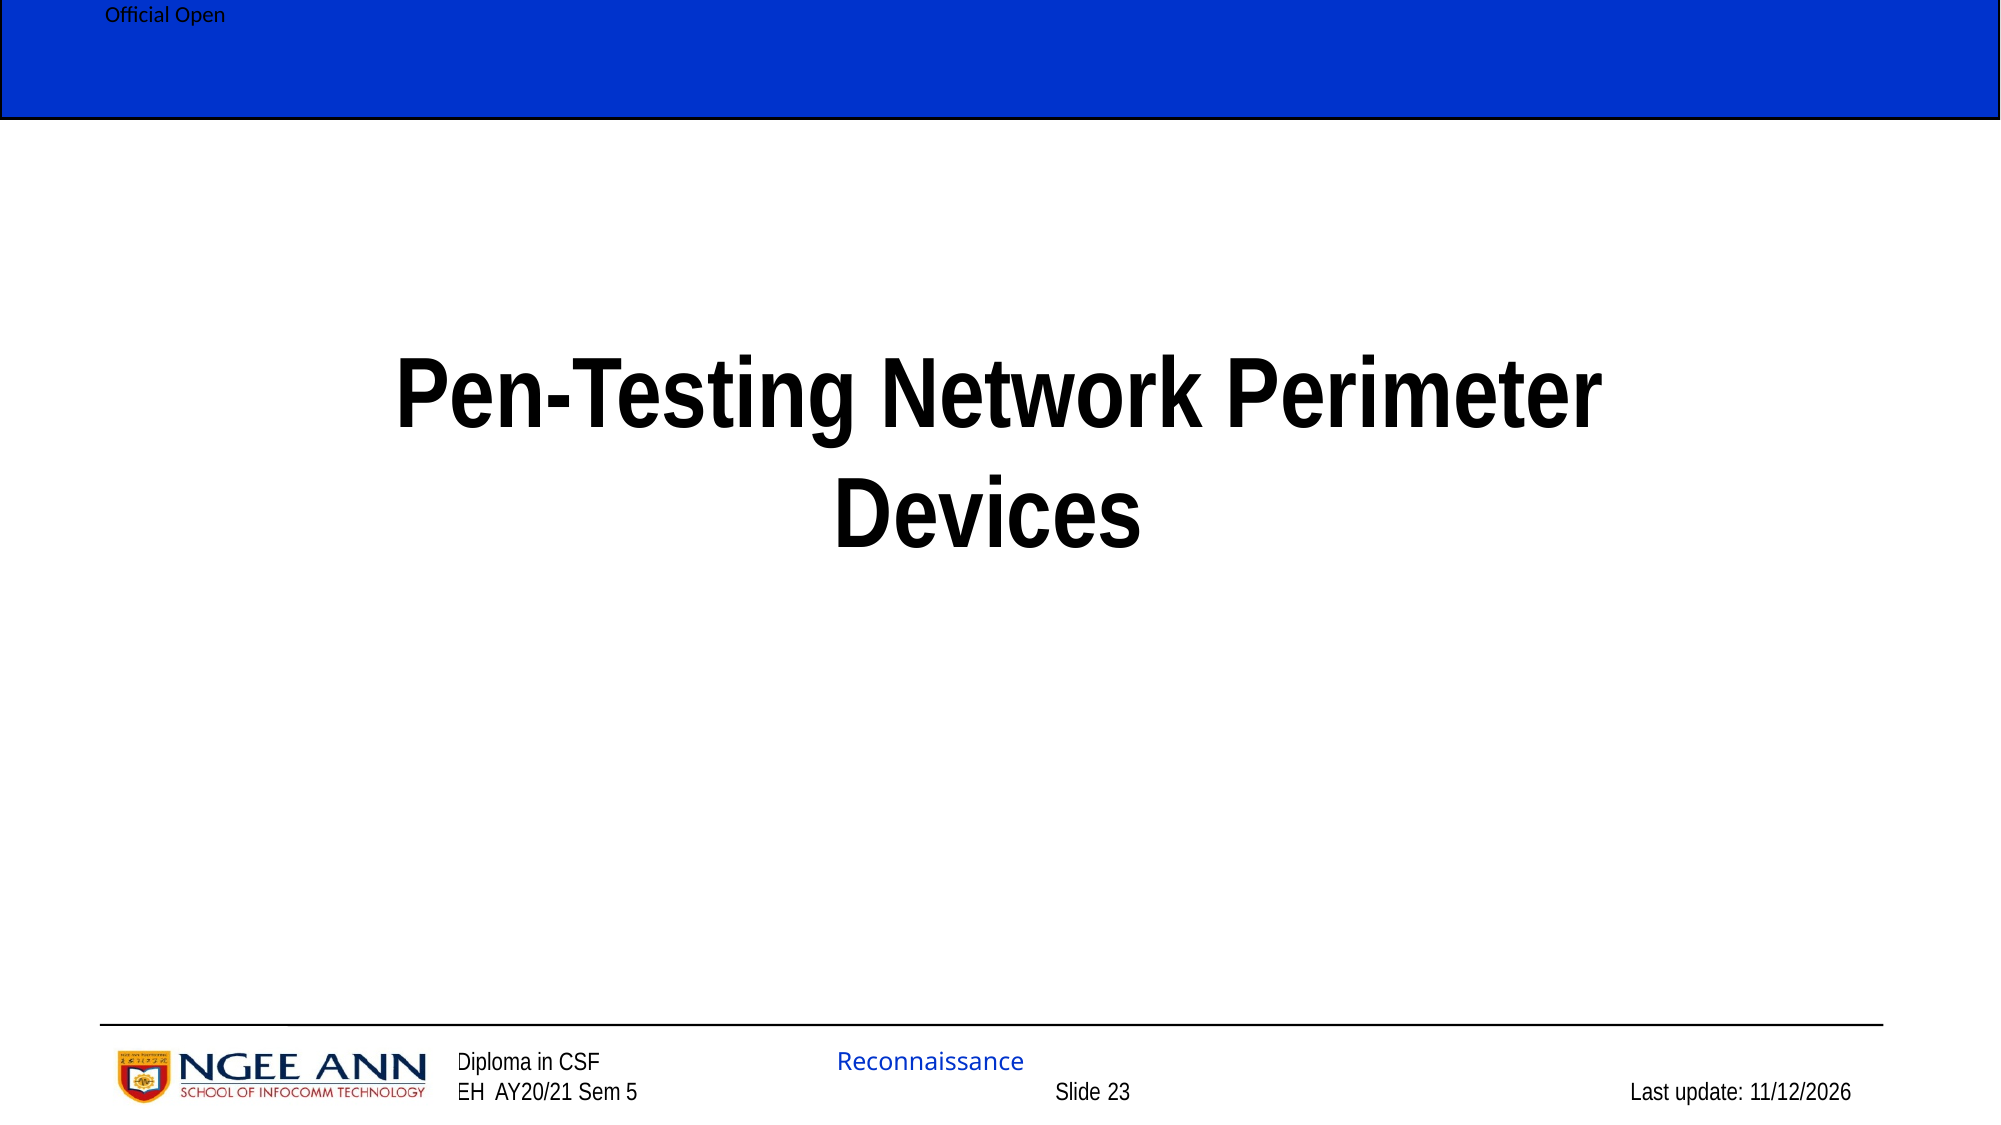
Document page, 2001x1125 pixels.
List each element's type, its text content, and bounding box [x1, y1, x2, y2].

picture [83, 1028, 459, 1125]
list Pen-Testing Network Perimeter Devices [362, 324, 1638, 575]
